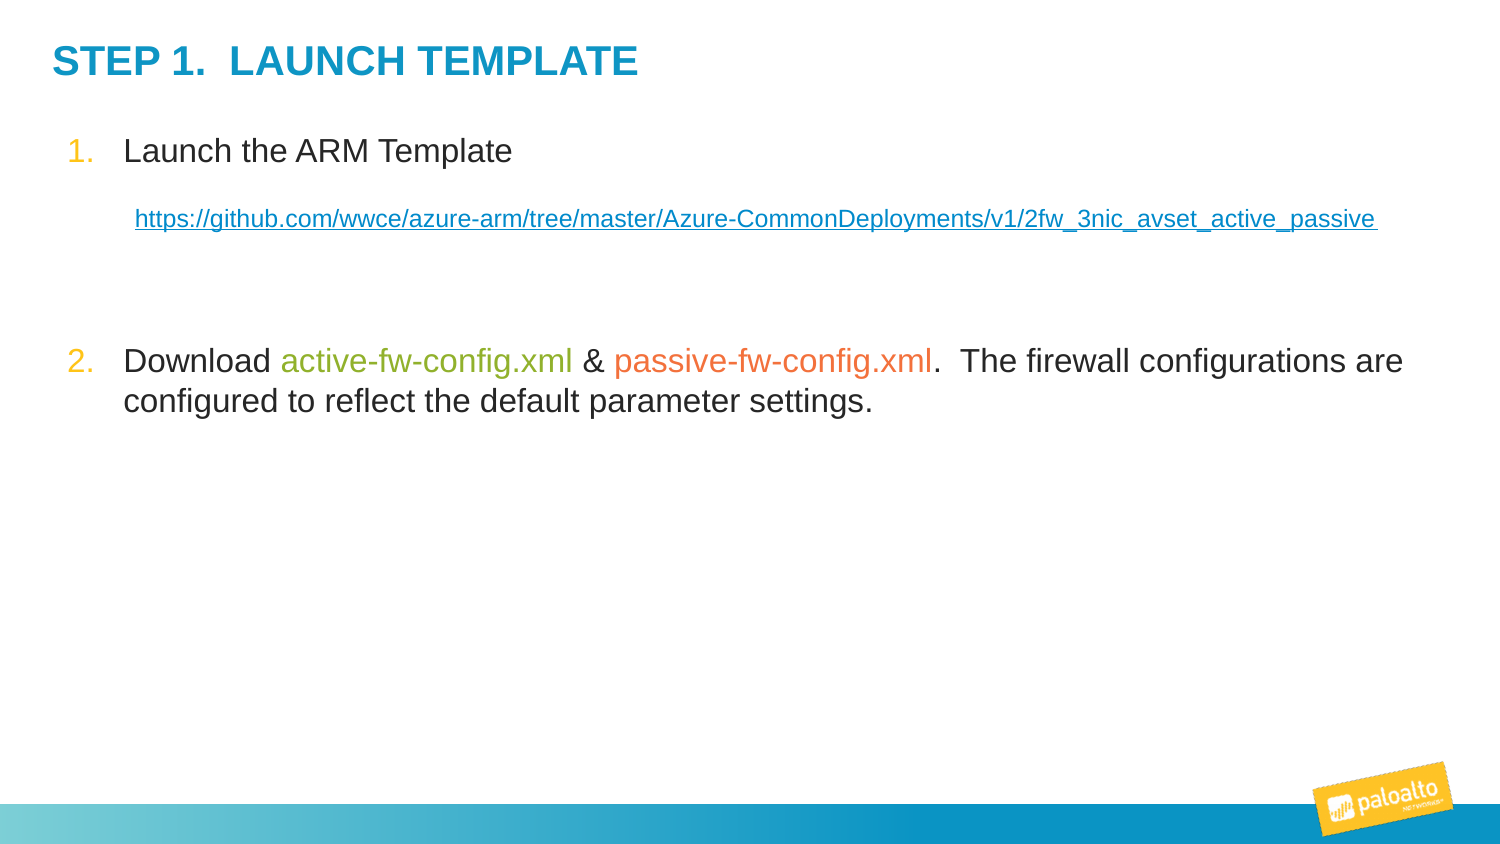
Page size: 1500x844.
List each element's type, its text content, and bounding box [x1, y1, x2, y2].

picture [1304, 753, 1461, 836]
title STEP 1. LAUNCH TEMPLATE [52, 33, 1442, 88]
list Launch the ARM Template https://github.com/wwce/azure-arm/tree/master/Azure-CommonDeployments/v1/2fw_3nic_avset_active_passive Download active-fw-config.xml & passive-fw-config.xml. The firewall configurations are configured to reflect the default parameter settings. [52, 121, 1461, 753]
